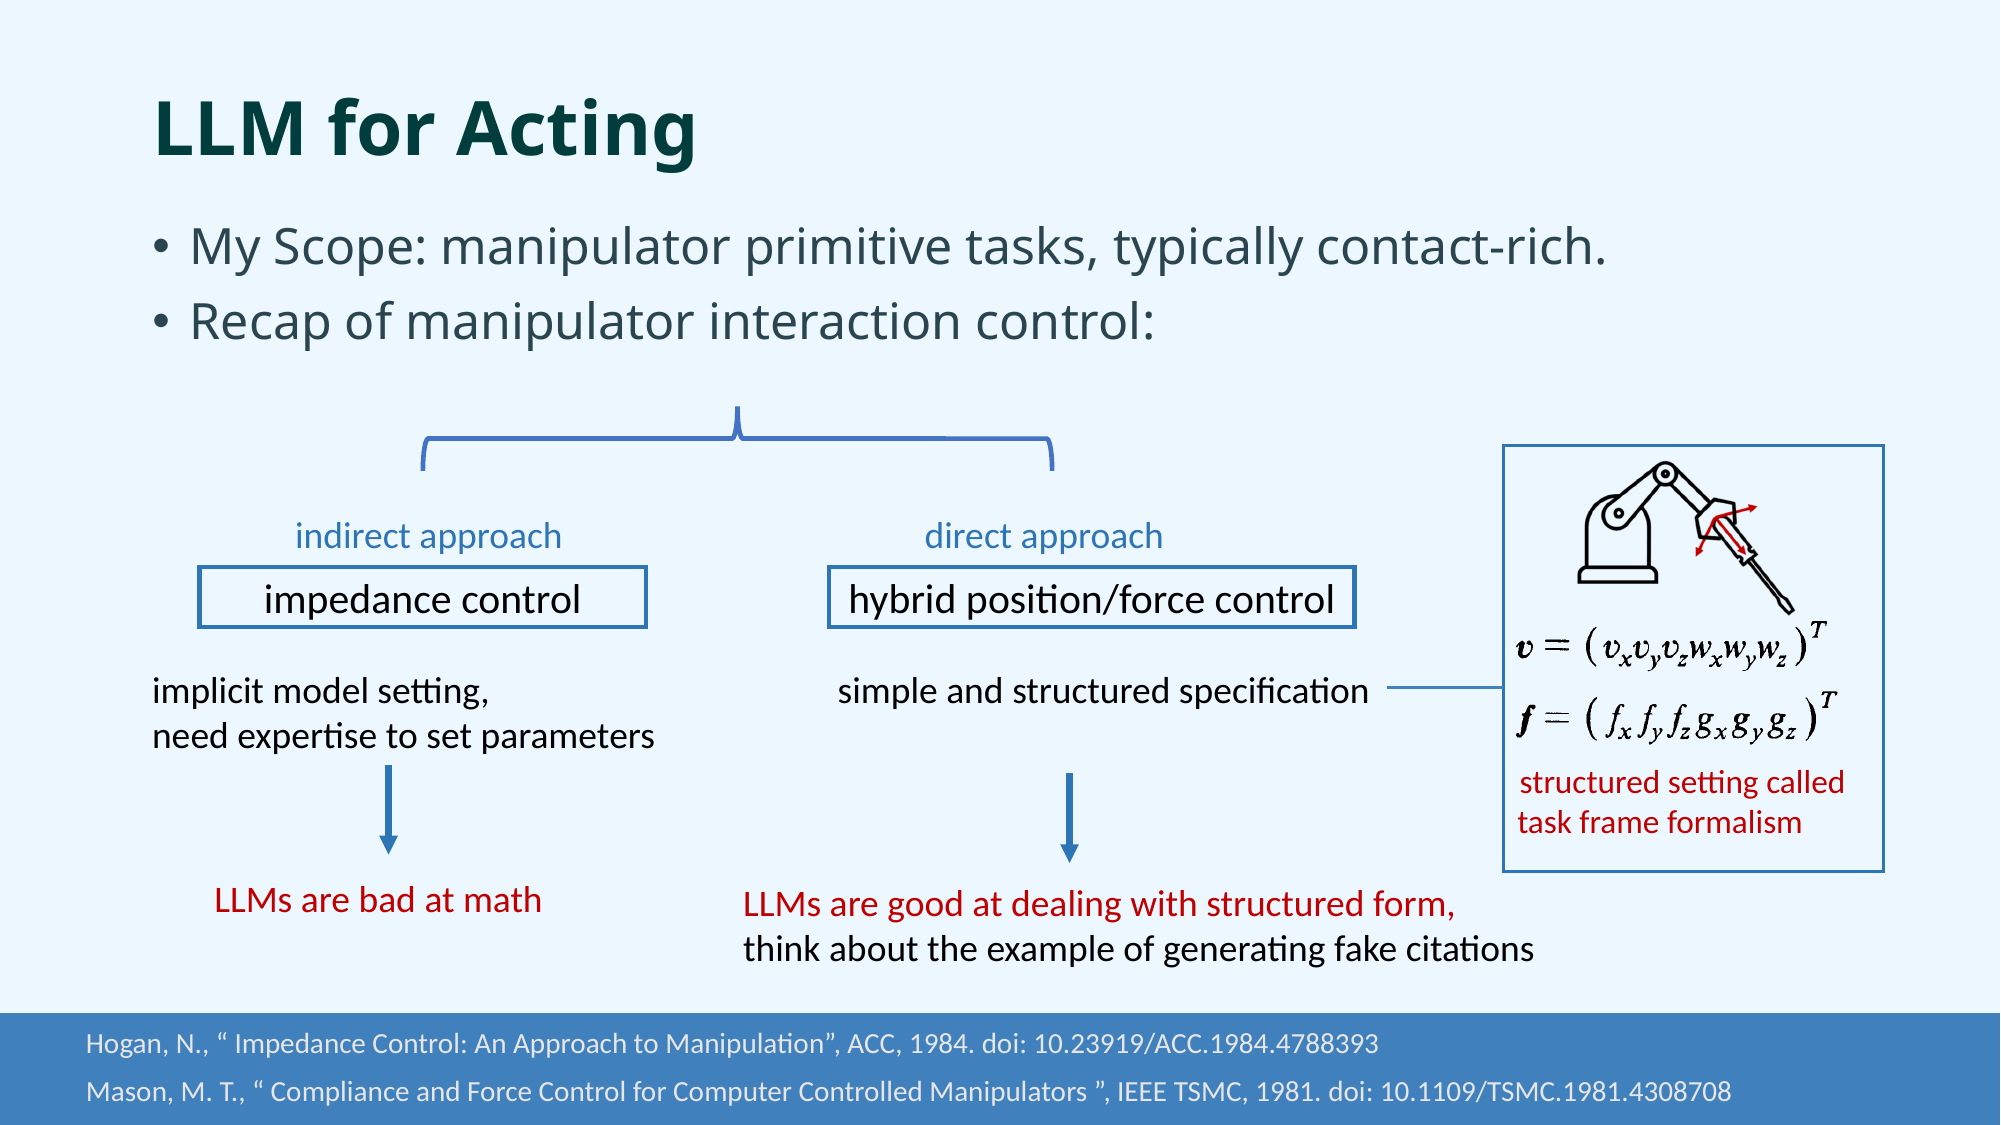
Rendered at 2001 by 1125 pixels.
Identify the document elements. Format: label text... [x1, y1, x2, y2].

text_box LLMs are bad at math [199, 867, 650, 927]
title LLM for Acting [137, 41, 1863, 214]
text_box hybrid position/force control [828, 566, 1356, 628]
text_box [1502, 444, 1570, 611]
text_box [422, 406, 1053, 471]
text_box simple and structured specification [822, 658, 1463, 764]
text_box impedance control [199, 566, 647, 628]
picture [1463, 424, 1900, 765]
text_box Hogan, N., “ Impedance Control: An Approach to Manipulation”, ACC, 1984. doi: 10.23919/ACC.1984.4788393 Mason, M. T., “ Compliance and Force Control for Computer Controlled Manipulators ”, IEEE TSMC, 1981. doi: 10.1109/TSMC.1981.4308708 [64, 1017, 1946, 1115]
text_box implicit model setting, need expertise to set parameters [137, 658, 738, 764]
text_box [1502, 848, 1885, 873]
text_box structured setting called task frame formalism [1494, 748, 2000, 848]
text_box LLMs are good at dealing with structured form, think about the example of generating fake citations [728, 871, 1606, 977]
text_box [1806, 444, 1885, 611]
text_box direct approach [909, 503, 1230, 564]
text_box indirect approach [280, 503, 881, 564]
list My Scope: manipulator primitive tasks, typically contact-rich. Recap of manipulator interaction control: [137, 214, 1863, 395]
